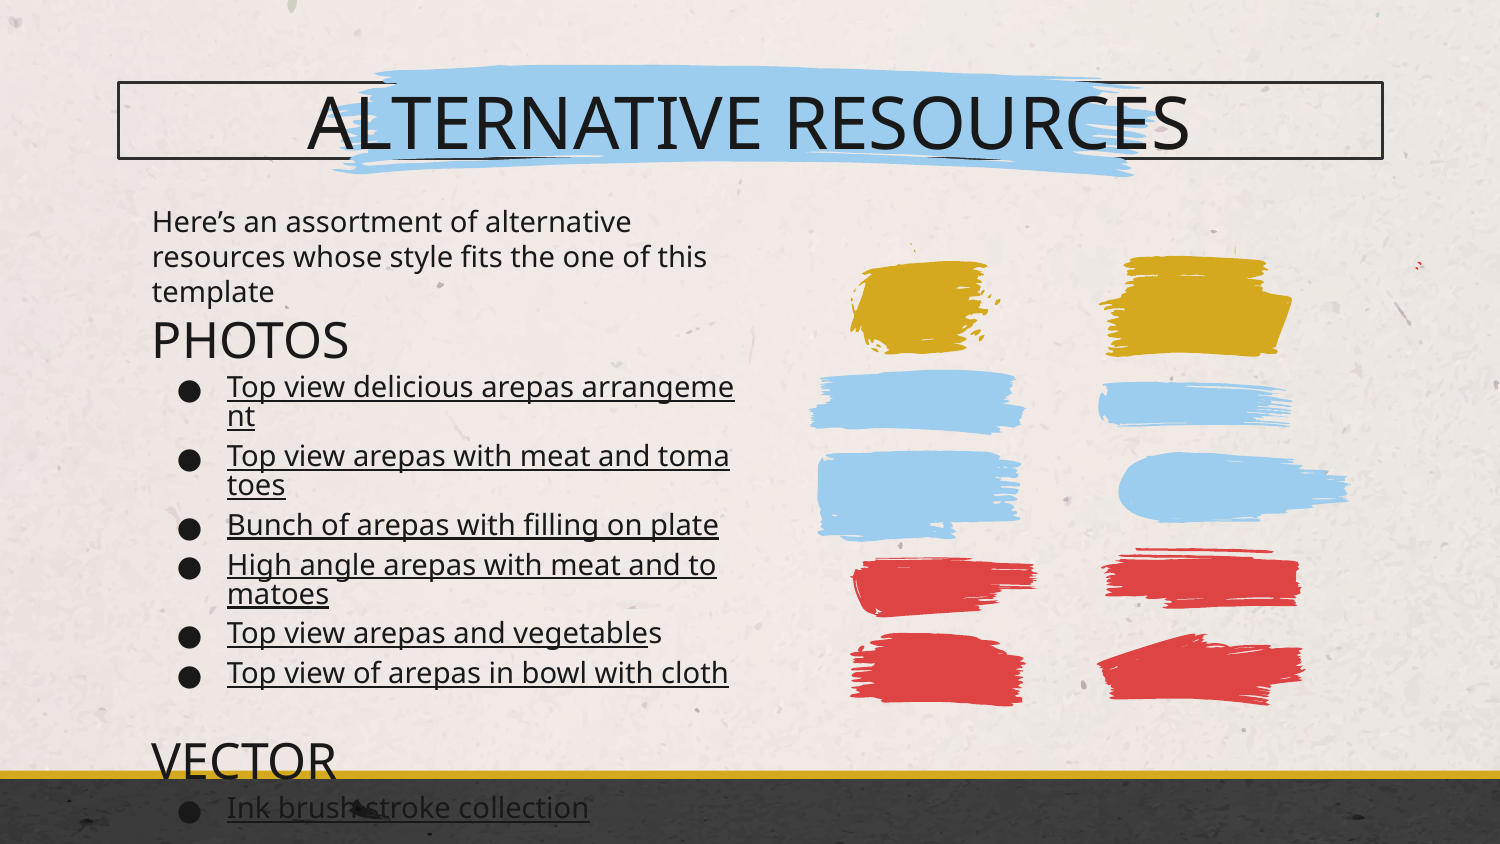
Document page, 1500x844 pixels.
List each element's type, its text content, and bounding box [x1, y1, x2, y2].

text_box [850, 557, 1039, 618]
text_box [1100, 547, 1302, 609]
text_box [849, 260, 1002, 355]
text_box [817, 450, 1022, 542]
text_box [808, 369, 1027, 435]
picture [0, 779, 1500, 844]
text_box [849, 632, 1026, 707]
title ALTERNATIVE RESOURCES [118, 72, 1382, 167]
text_box [1118, 452, 1352, 523]
subtitle Here’s an assortment of alternative resources whose style fits the one of this template PHOTOS Top view delicious arepas arrangement Top view arepas with meat and tomatoes Bunch of arepas with filling on plate High angle arepas with meat and tomatoes Top view arepas and vegetables Top view of arepas in bowl with cloth VECTOR Ink brush stroke collection [136, 188, 753, 746]
text_box [1098, 255, 1292, 357]
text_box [0, 0, 1500, 770]
text_box [1096, 633, 1306, 706]
text_box [1098, 381, 1293, 428]
